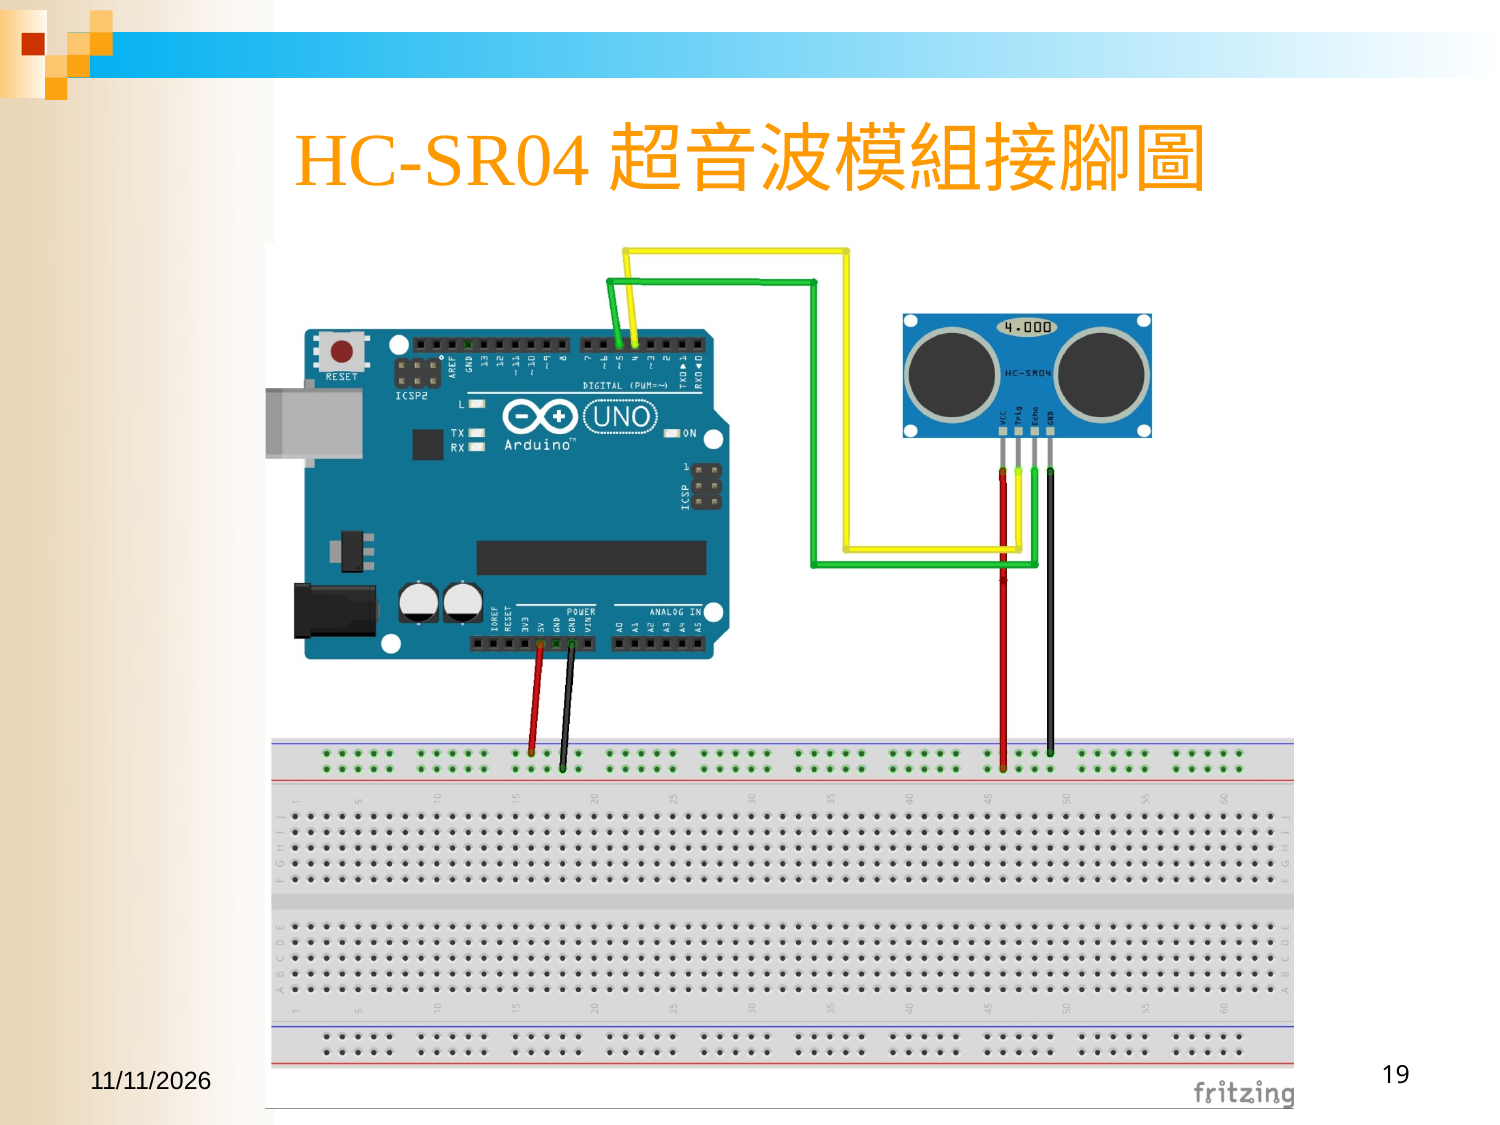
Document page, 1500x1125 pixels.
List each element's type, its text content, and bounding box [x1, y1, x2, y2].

slide_number 19 [1298, 1025, 1425, 1100]
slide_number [75, 1024, 260, 1103]
title HC-SR04超音波模組接腳圖 [76, 42, 1427, 268]
picture [265, 243, 1294, 1109]
